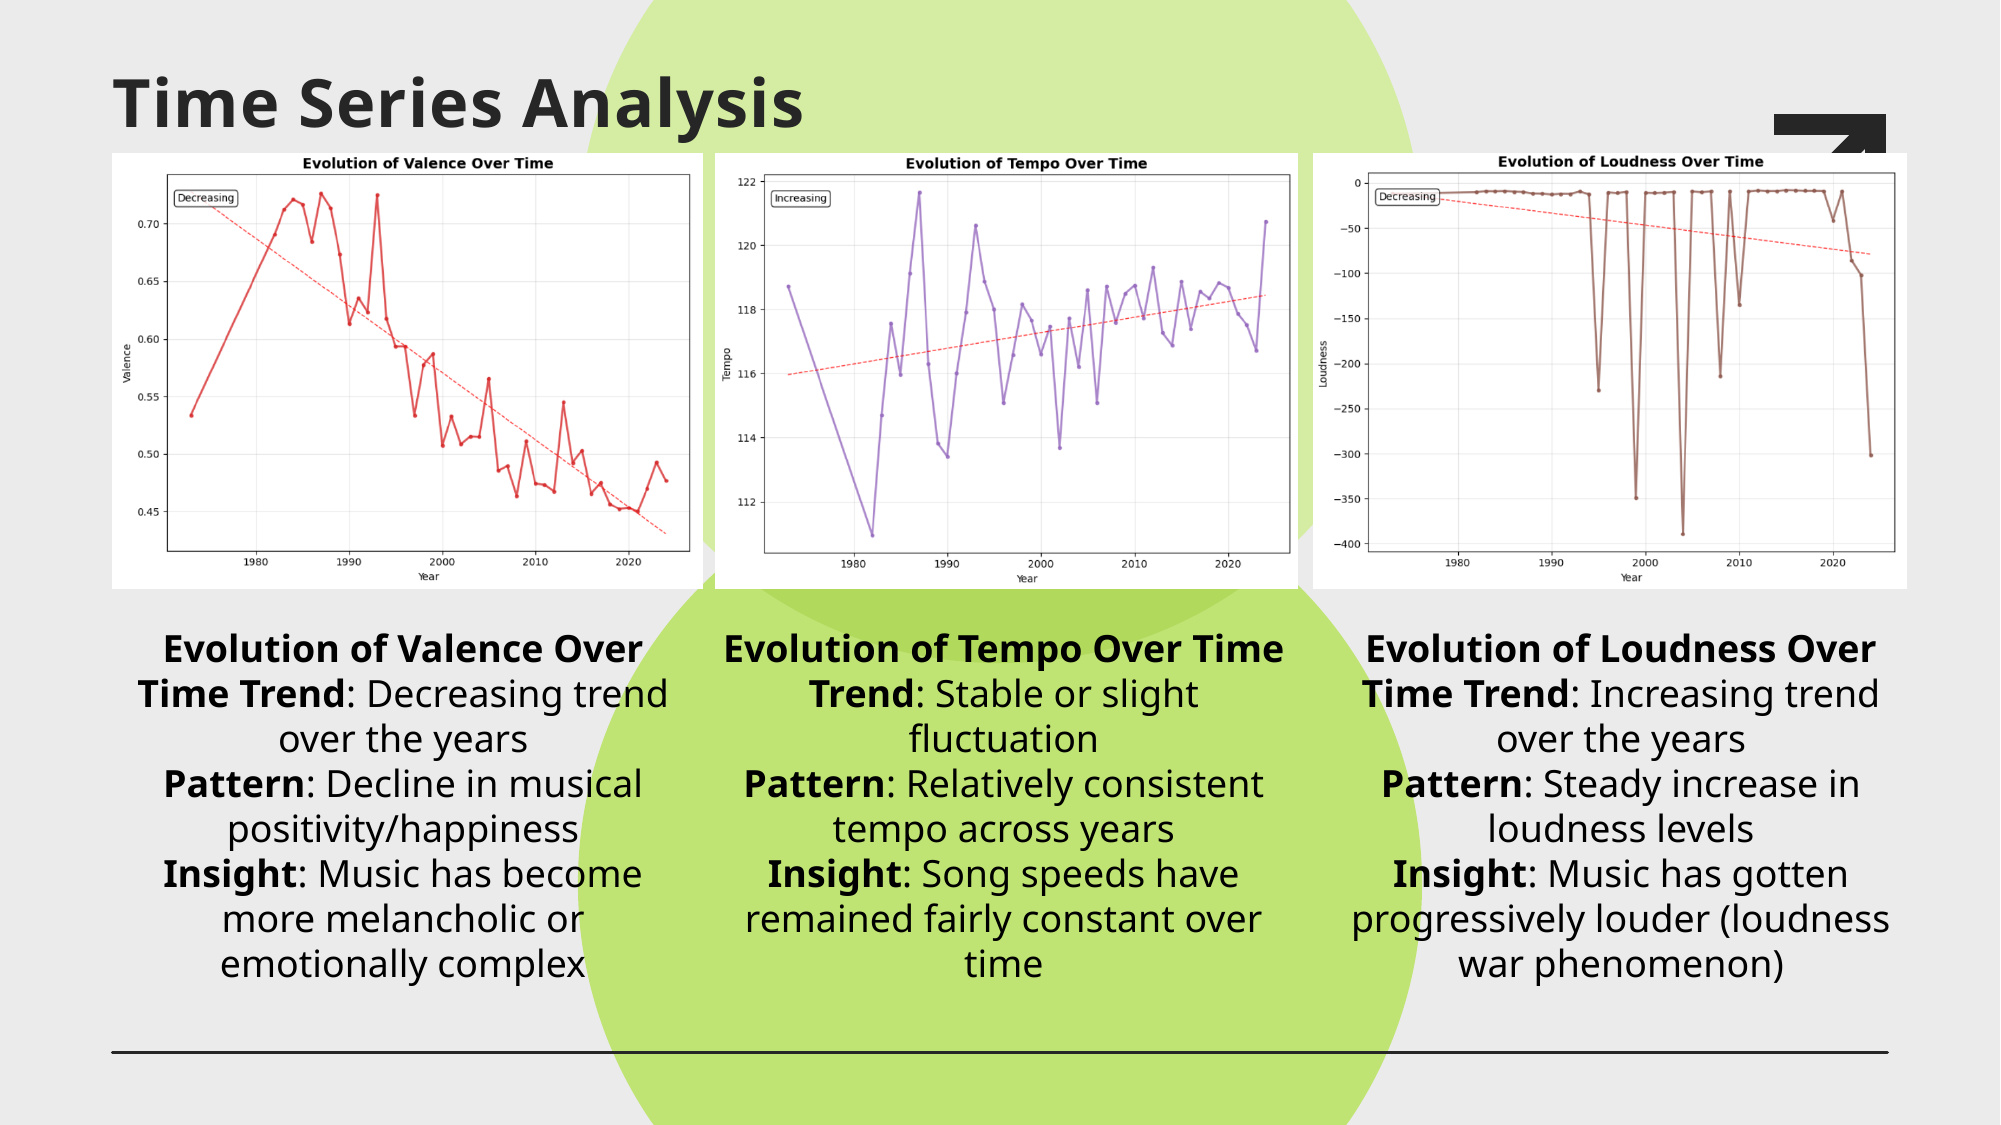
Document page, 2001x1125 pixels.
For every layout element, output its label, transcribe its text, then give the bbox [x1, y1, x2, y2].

picture [111, 152, 703, 590]
text_box Evolution of Loudness Over Time Trend: Increasing trend over the years Pattern: Steady increase in loudness levels Insight: Music has gotten progressively louder (loudness war phenomenon) [1313, 617, 1929, 1037]
picture [715, 152, 1298, 590]
text_box Evolution of Tempo Over Time Trend: Stable or slight fluctuation Pattern: Relatively consistent tempo across years Insight: Song speeds have remained fairly constant over time [707, 617, 1301, 1037]
picture [1313, 152, 1907, 590]
text_box Evolution of Valence Over Time Trend: Decreasing trend over the years Pattern: Decline in musical positivity/happiness Insight: Music has become more melancholic or emotionally complex [112, 617, 694, 1037]
title Time Series Analysis [112, 60, 1763, 154]
